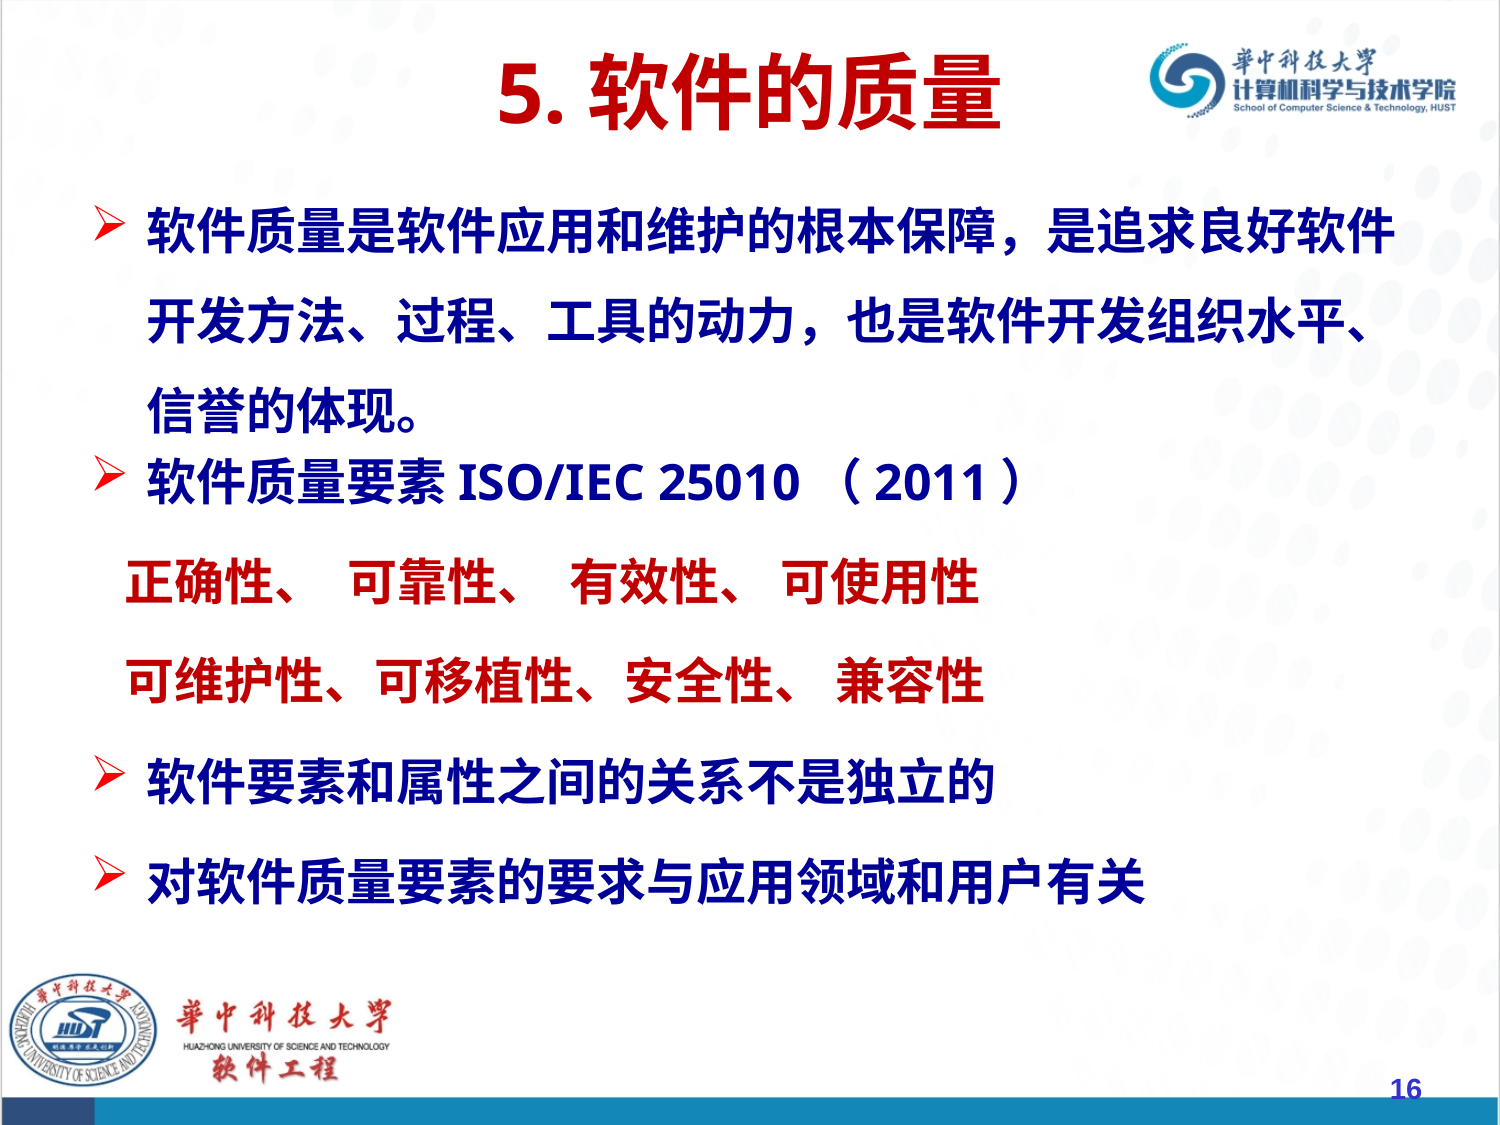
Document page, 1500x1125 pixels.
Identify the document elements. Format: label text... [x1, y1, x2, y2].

slide_number 16 [1087, 1062, 1438, 1103]
picture [0, 0, 1500, 1125]
title 5.软件的质量 [75, 24, 1425, 155]
list 软件质量是软件应用和维护的根本保障，是追求良好软件开发方法、过程、工具的动力，也是软件开发组织水平、信誉的体现。 软件质量要素ISO/IEC 25010（2011） 正确性、 可靠性、 有效性、 可使用性 可维护性、可移植性、安全性、 兼容性 软件要素和属性之间的关系不是独立的 对软件质量要素的要求与应用领域和用户有关 [75, 162, 1425, 1050]
